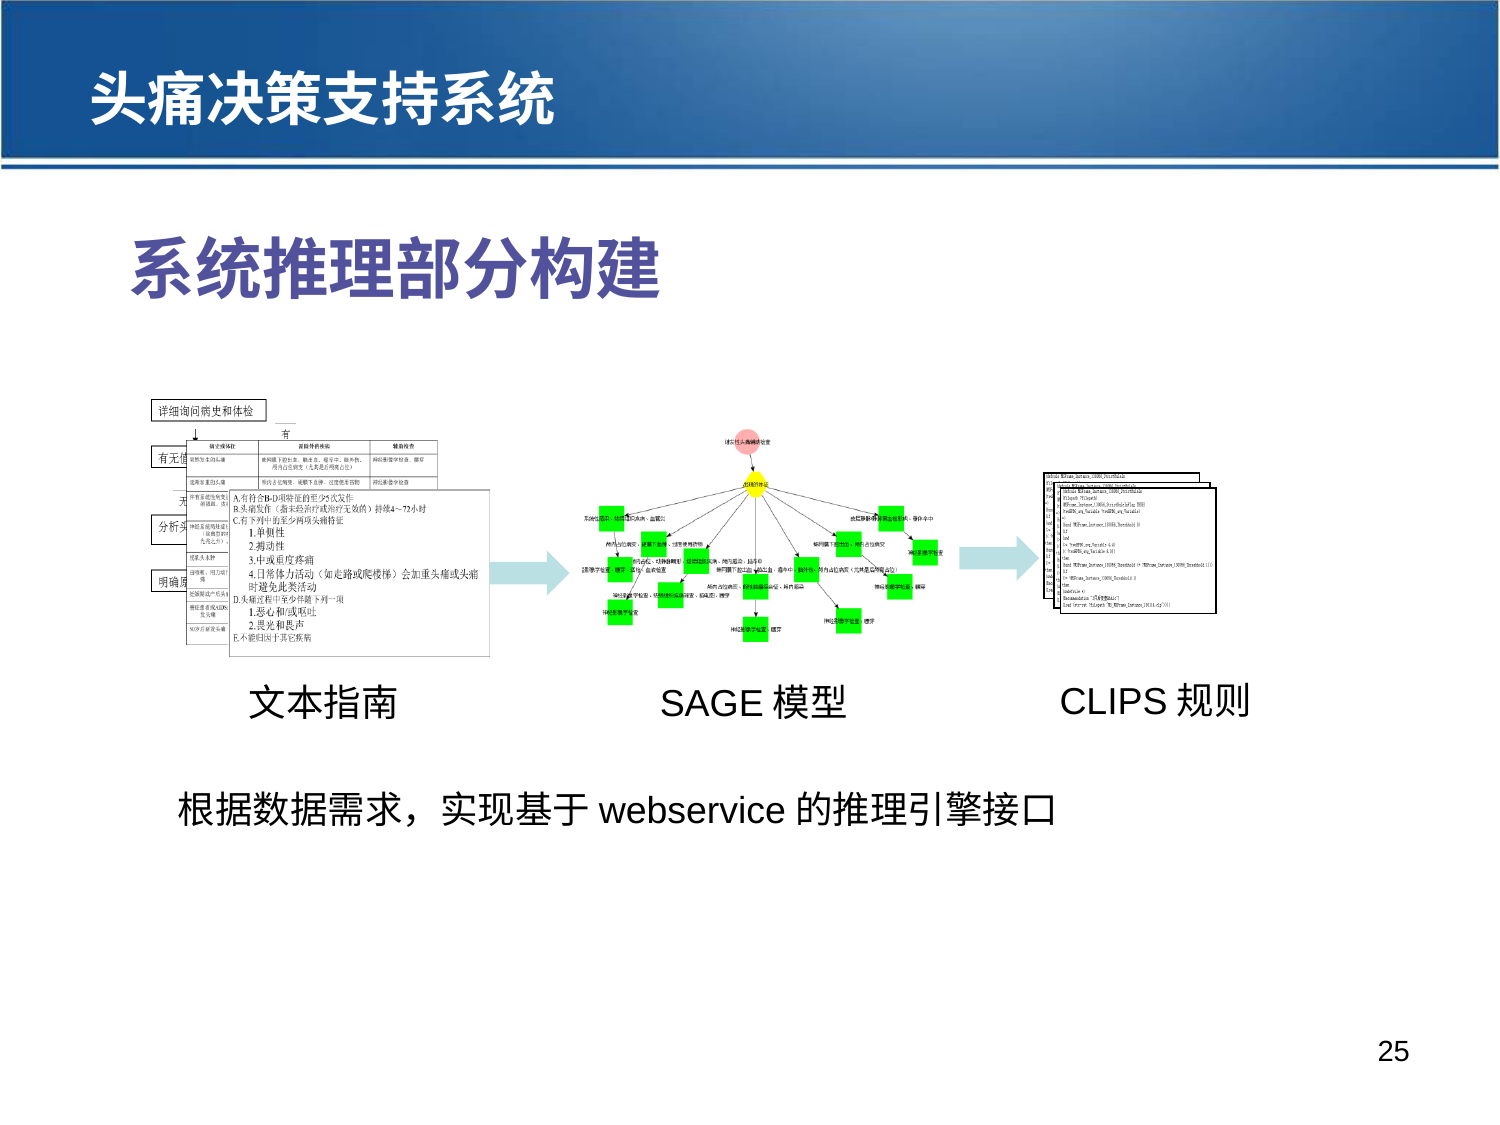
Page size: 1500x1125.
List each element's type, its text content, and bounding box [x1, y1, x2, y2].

text_box 根据数据需求，实现基于webservice的推理引擎接口 [162, 778, 1140, 839]
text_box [150, 399, 490, 658]
slide_number 25 [1074, 1024, 1426, 1103]
text_box 系统推理部分构建 [53, 219, 739, 315]
text_box 头痛决策支持系统 [74, 54, 1425, 151]
text_box [959, 535, 1039, 581]
text_box 文本指南 [234, 671, 473, 732]
text_box CLIPS规则 [1044, 669, 1282, 730]
text_box [495, 550, 570, 596]
picture [0, 0, 1500, 1125]
text_box SAGE模型 [645, 671, 882, 732]
